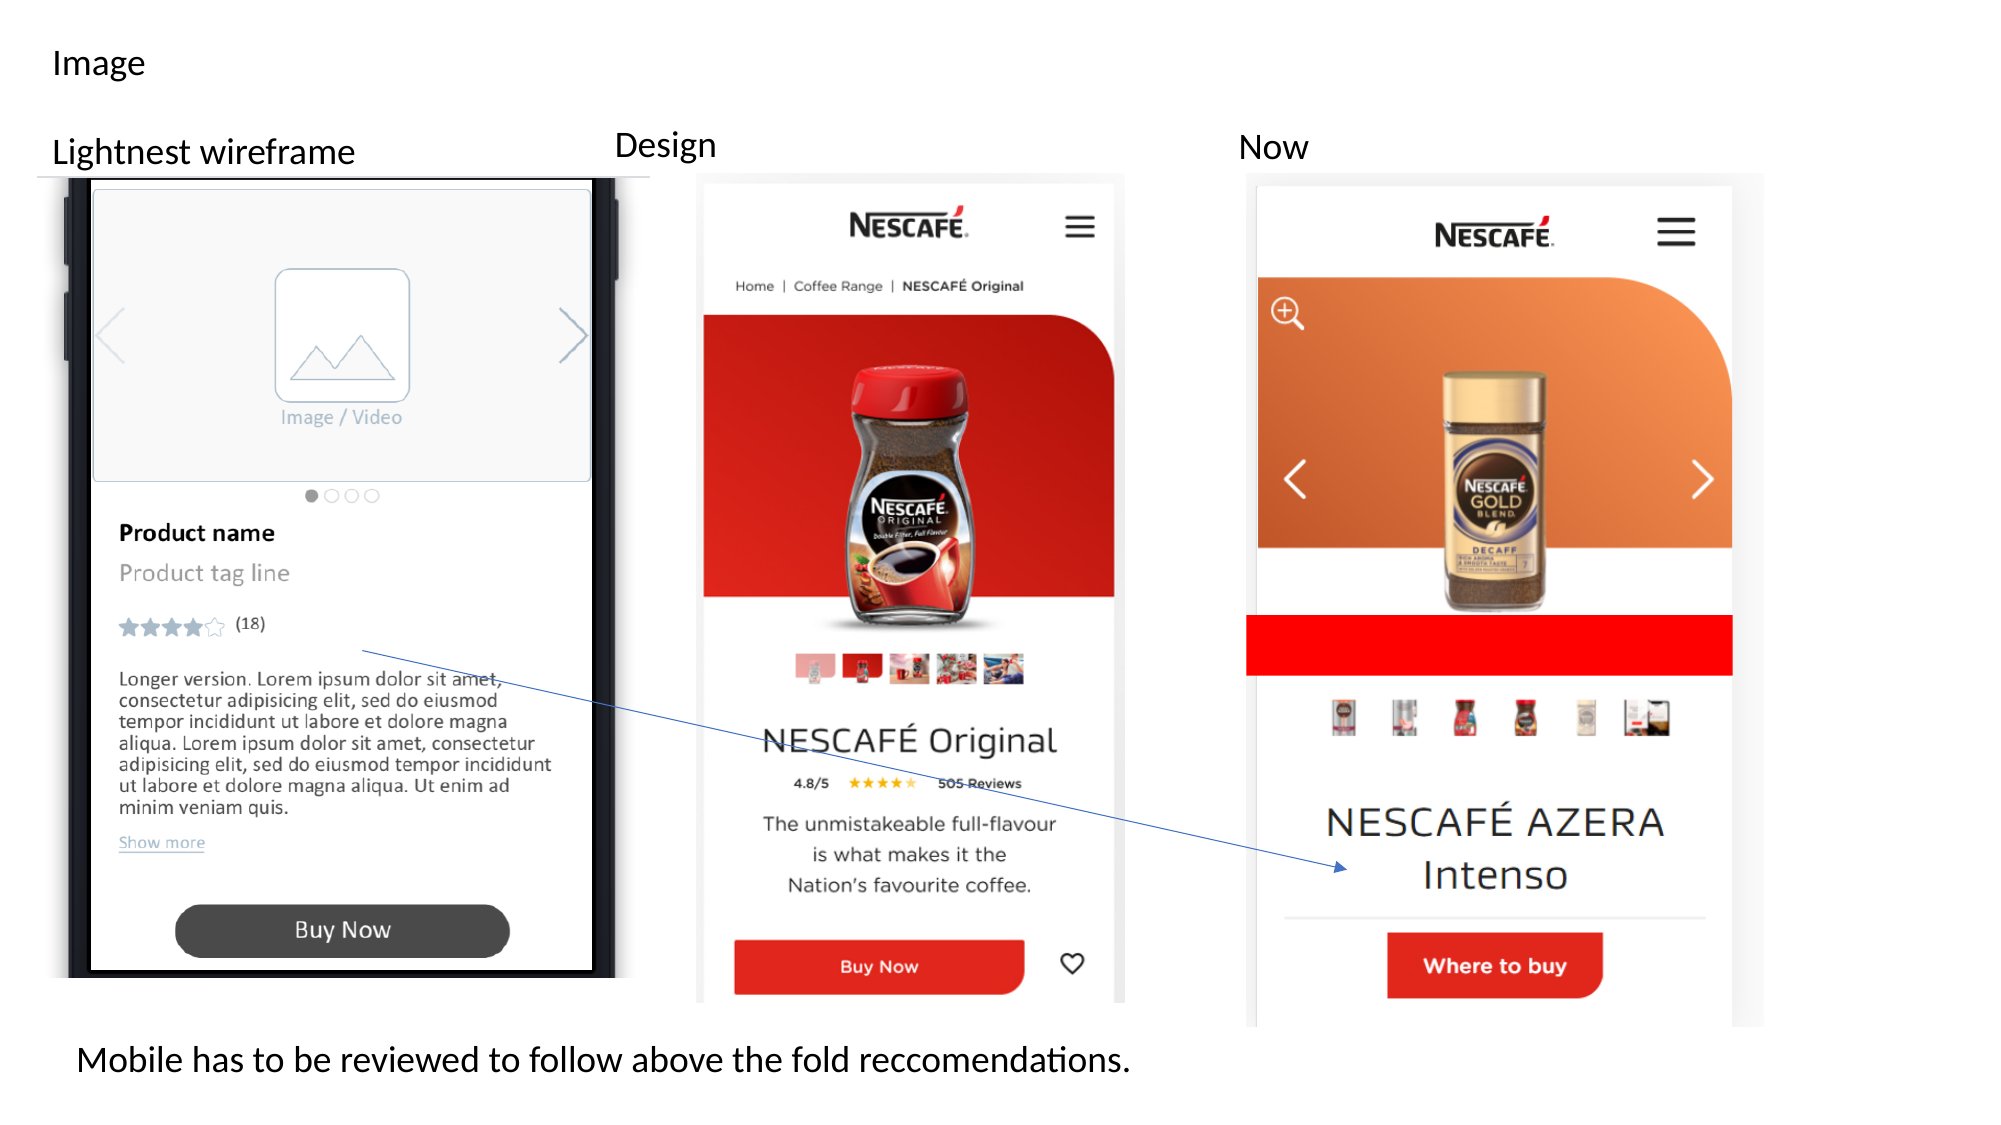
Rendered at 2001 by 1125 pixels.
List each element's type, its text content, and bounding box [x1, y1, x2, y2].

text_box Lightnest wireframe [37, 119, 600, 173]
picture [37, 173, 650, 978]
text_box Image [37, 30, 555, 91]
picture [696, 173, 1125, 650]
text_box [362, 650, 1348, 870]
text_box Mobile has to be reviewed to follow above the fold reccomendations. [61, 1028, 1283, 1088]
text_box Design [600, 112, 1163, 173]
picture [1246, 173, 1764, 1027]
text_box Now [1223, 114, 1787, 175]
picture [696, 870, 1125, 1003]
